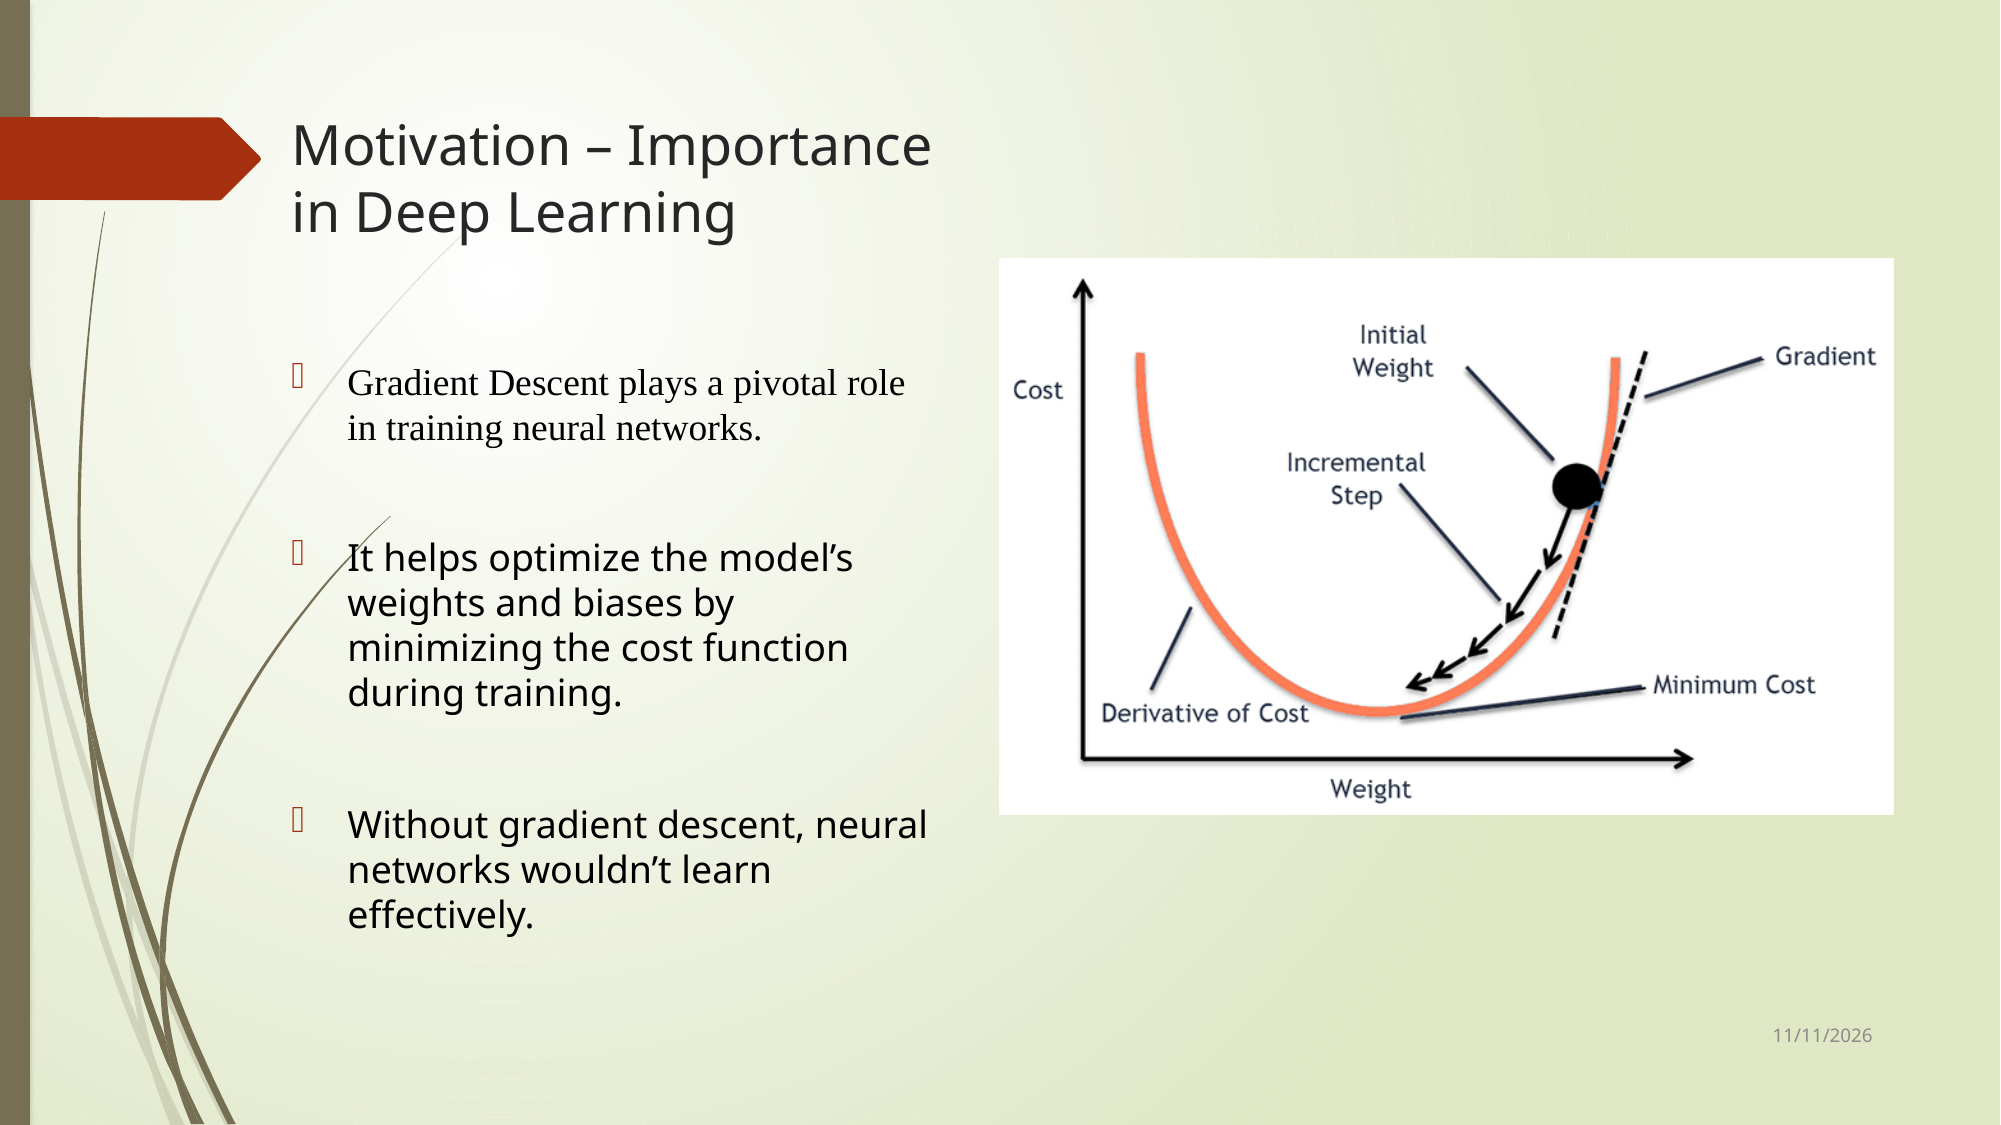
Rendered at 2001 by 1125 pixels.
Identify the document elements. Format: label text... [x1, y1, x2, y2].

list Gradient Descent plays a pivotal role in training neural networks. It helps optimize the model’s weights and biases by minimizing the cost function during training. Without gradient descent, neural networks wouldn’t learn effectively. [276, 350, 956, 970]
picture [999, 258, 1894, 815]
title Motivation – Importance in Deep Learning [276, 102, 956, 313]
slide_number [1699, 1005, 1888, 1067]
